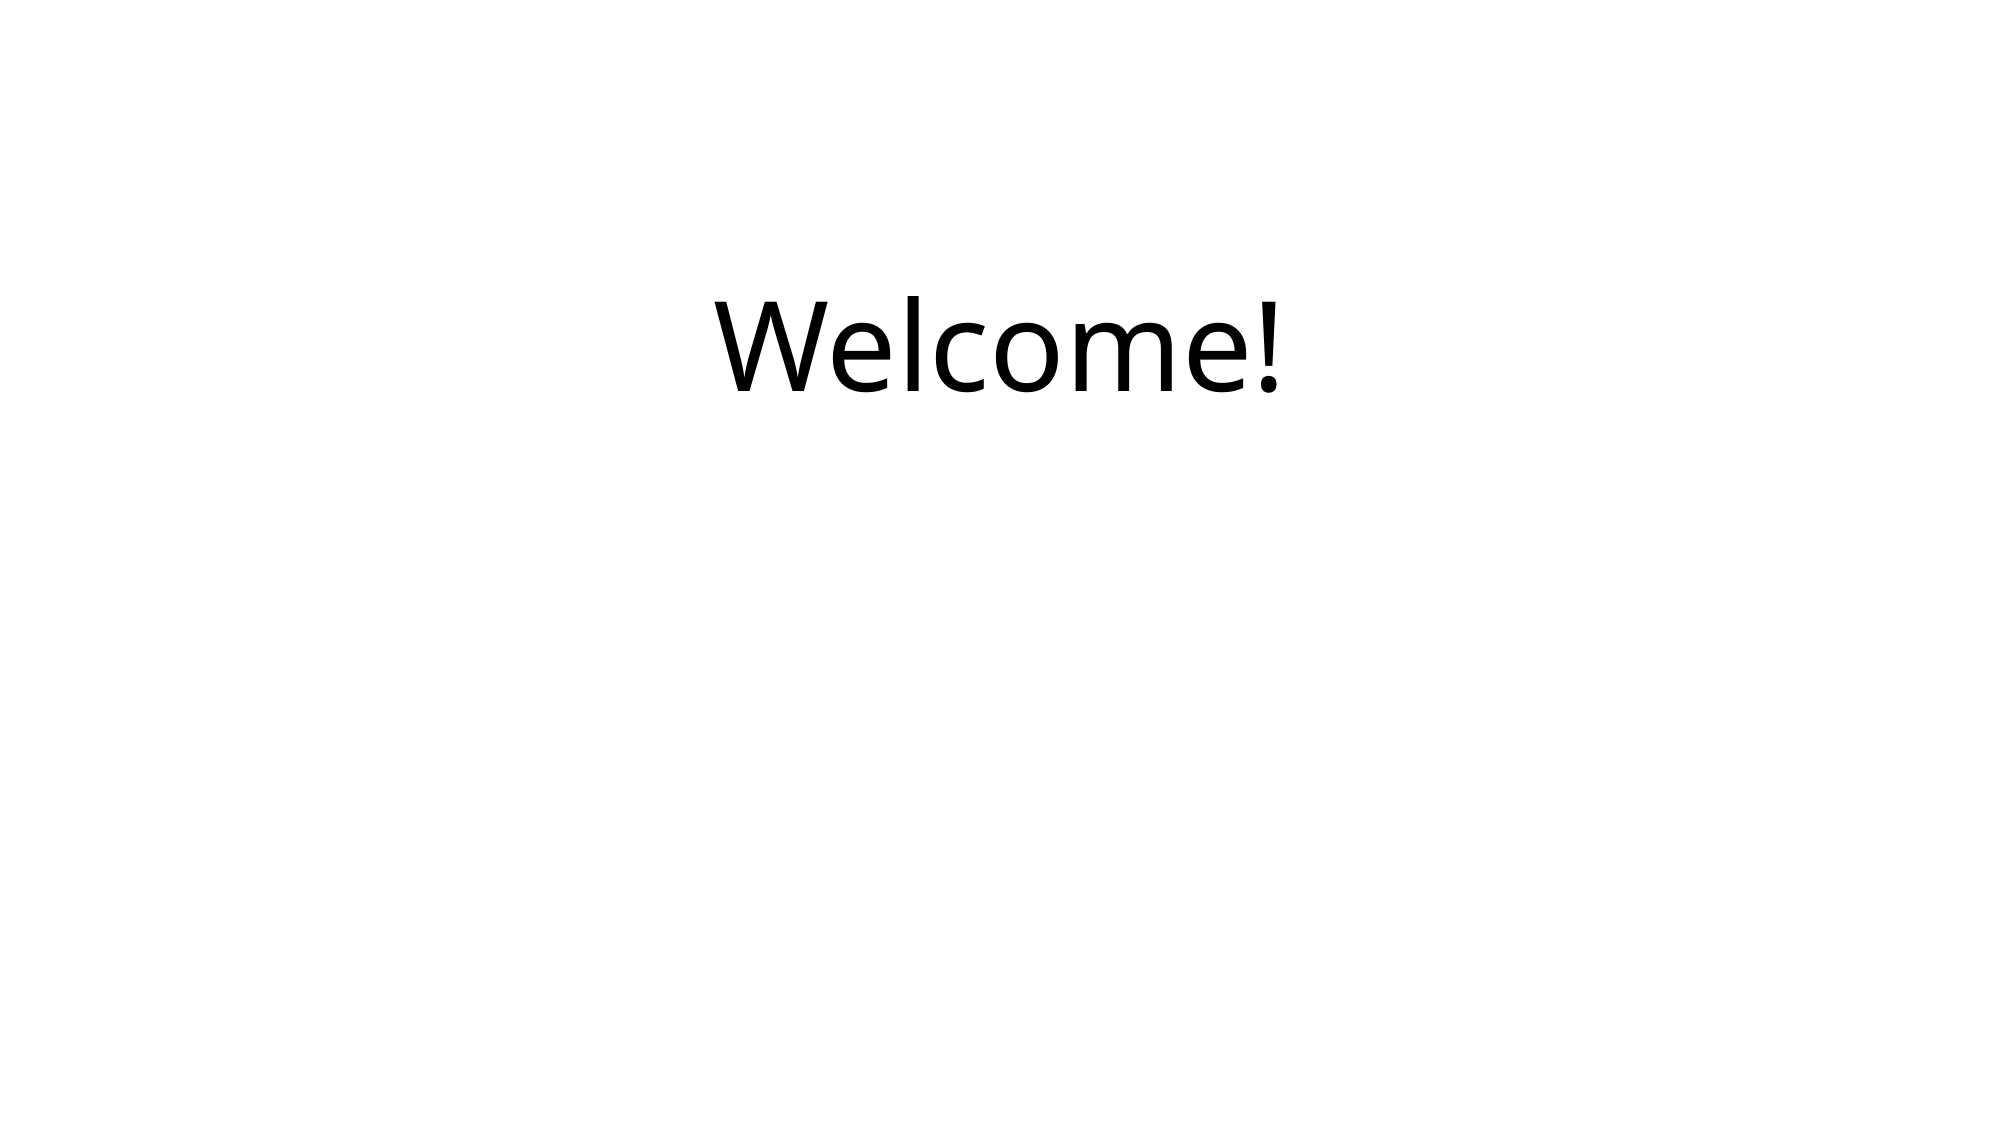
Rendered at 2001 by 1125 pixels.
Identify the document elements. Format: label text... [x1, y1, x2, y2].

title Welcome! [249, 184, 1750, 576]
